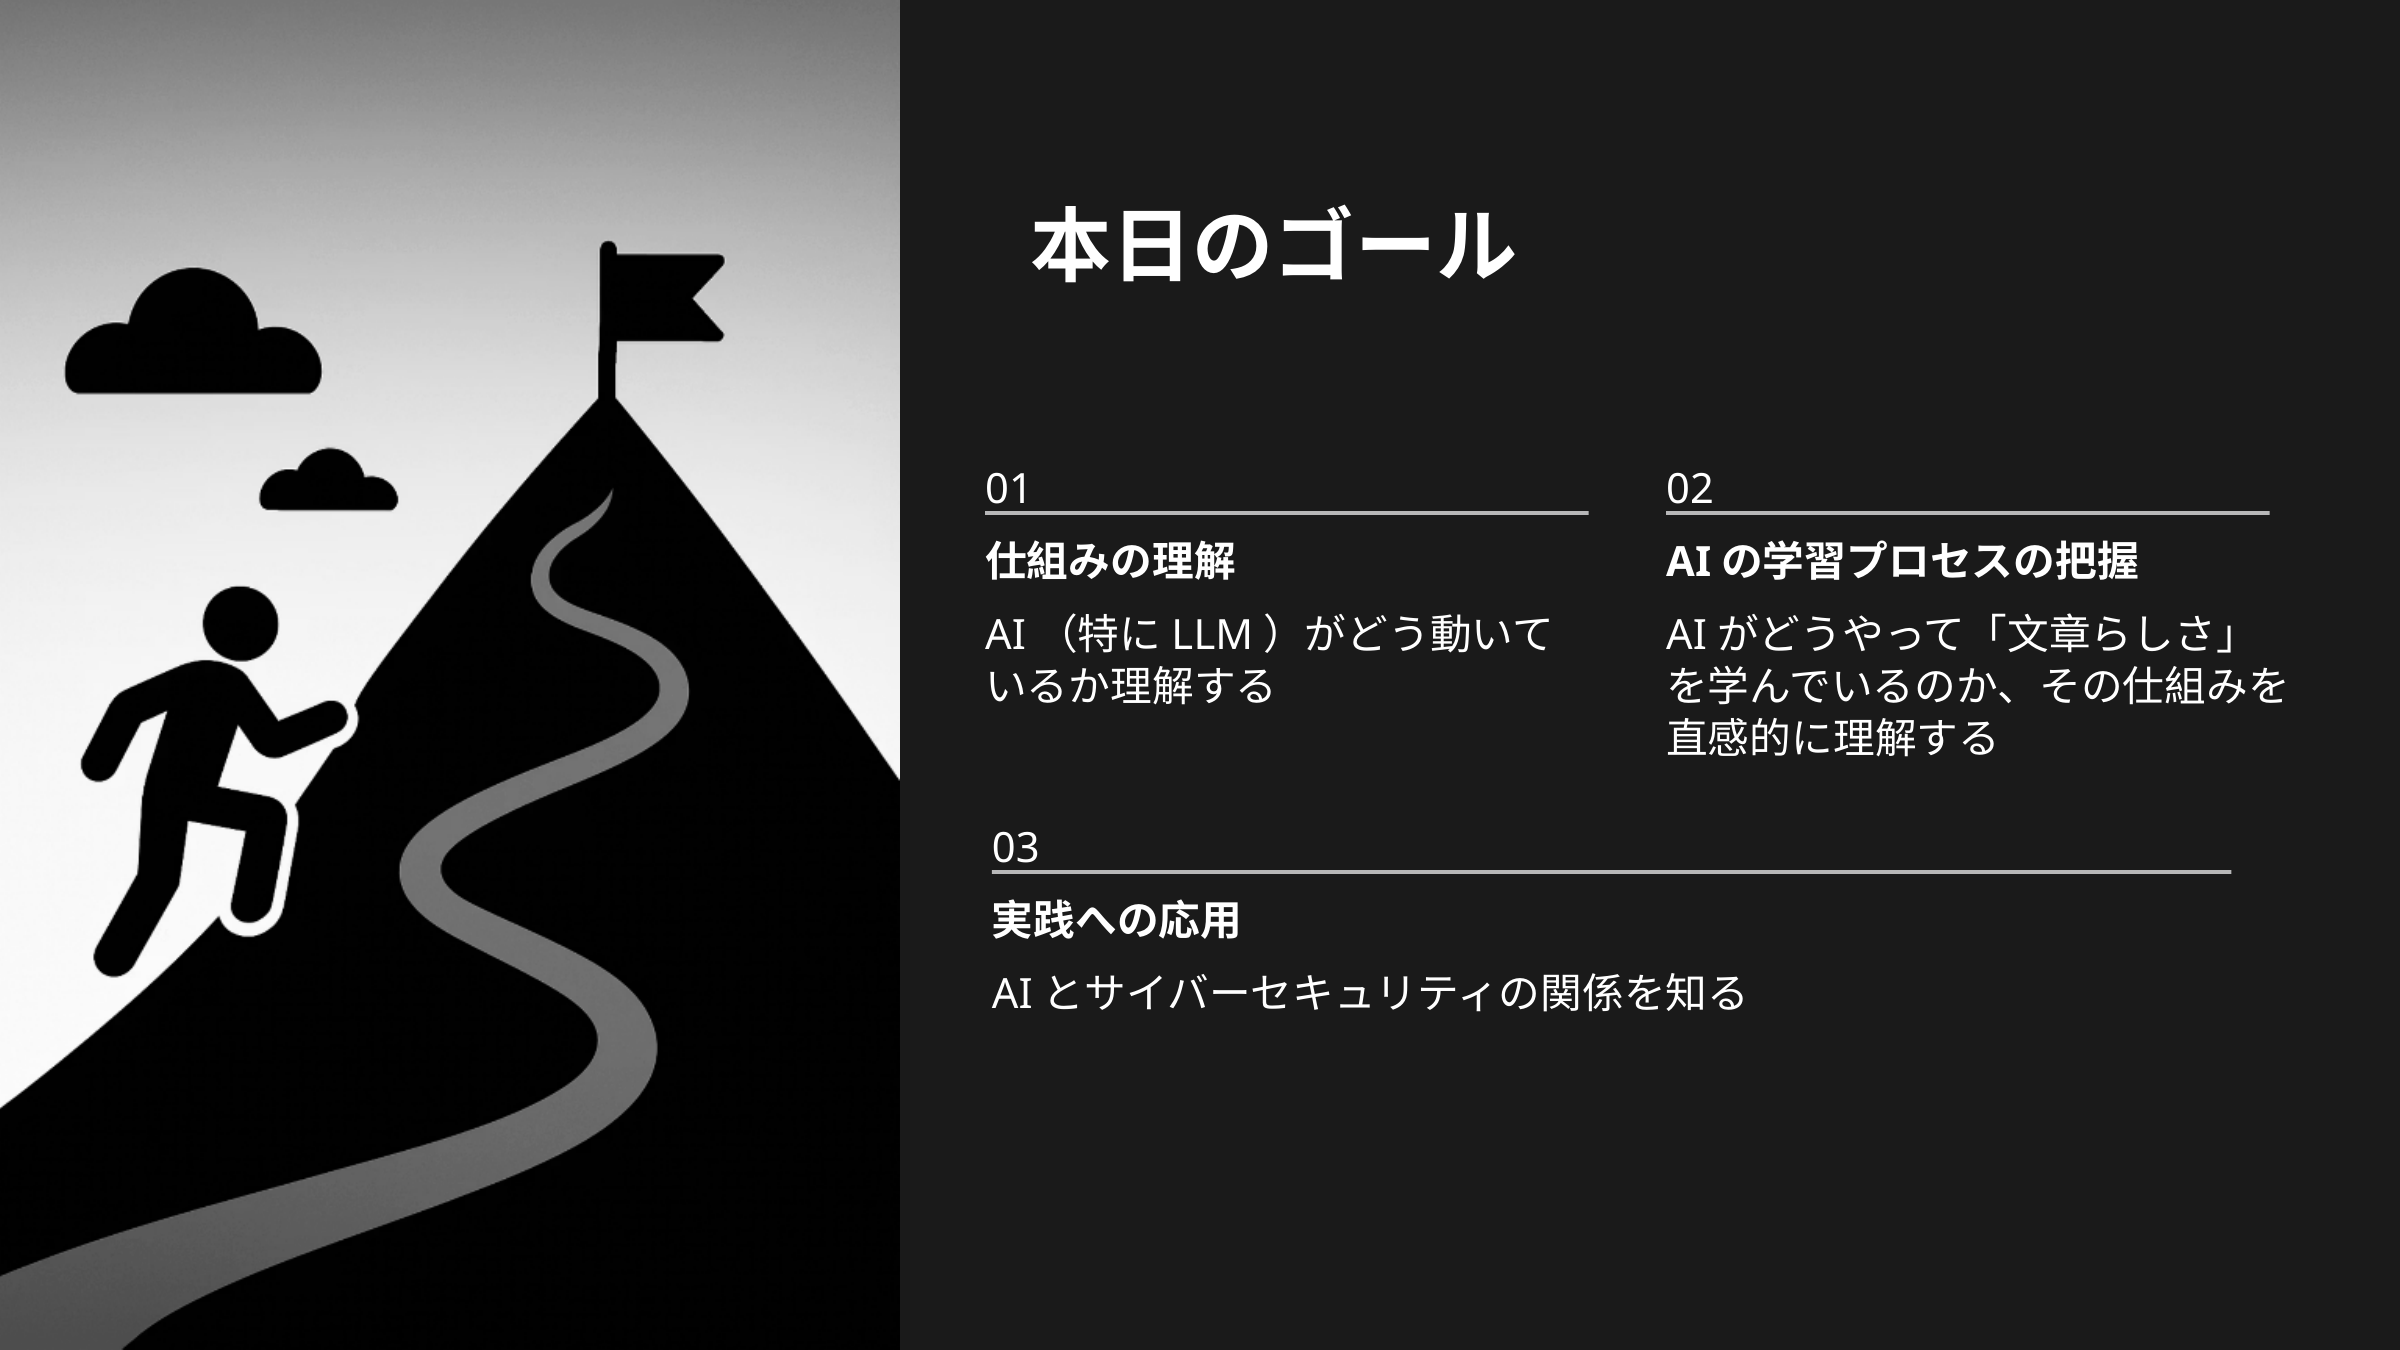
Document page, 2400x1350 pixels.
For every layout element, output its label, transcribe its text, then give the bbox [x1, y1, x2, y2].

text_box [985, 511, 1589, 515]
text_box AIの学習プロセスの把握 [1666, 534, 2074, 586]
text_box AIがどうやって「文章らしさ」を学んでいるのか、その仕組みを直感的に理解する [1666, 605, 2298, 762]
text_box [991, 870, 2232, 874]
text_box 01 [985, 459, 1018, 501]
picture [0, 0, 900, 1350]
text_box 本日のゴール [1030, 190, 1845, 293]
text_box [1666, 511, 2270, 515]
text_box 02 [1666, 459, 1699, 501]
text_box AI（特にLLM）がどう動いているか理解する [985, 605, 1589, 710]
text_box 実践への応用 [991, 893, 1399, 945]
text_box 03 [991, 818, 1025, 860]
text_box 仕組みの理解 [985, 534, 1393, 586]
text_box AIとサイバーセキュリティの関係を知る [991, 964, 2232, 1017]
